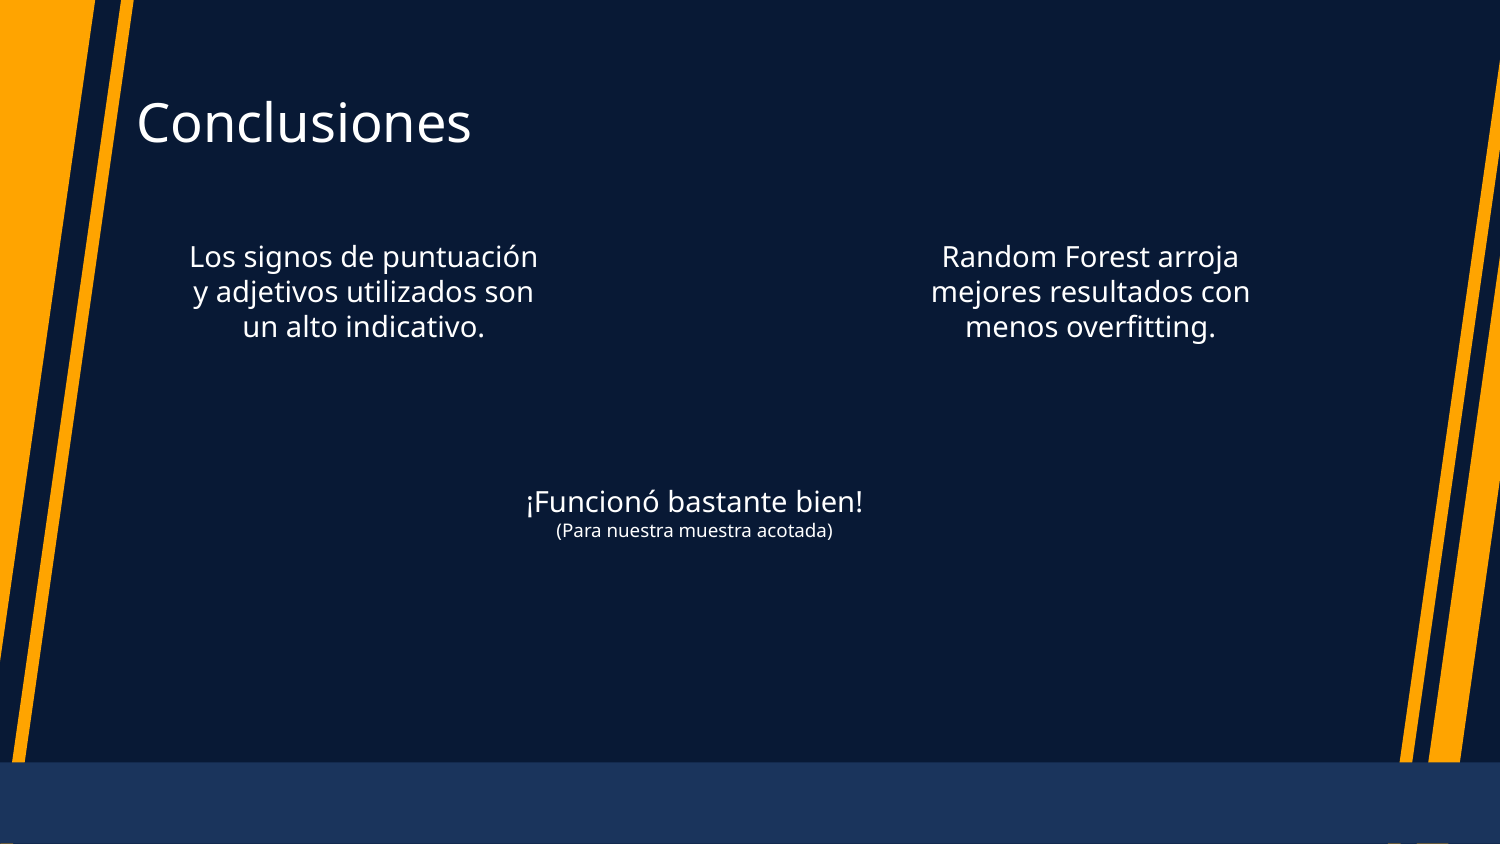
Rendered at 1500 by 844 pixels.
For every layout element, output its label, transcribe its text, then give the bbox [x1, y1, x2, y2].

subtitle Los signos de puntuación y adjetivos utilizados son un alto indicativo. [170, 223, 558, 413]
subtitle ¡Funcionó bastante bien! (Para nuestra muestra acotada) [491, 468, 898, 588]
title Conclusiones [121, 72, 1381, 167]
subtitle Random Forest arroja mejores resultados con menos overfitting. [897, 223, 1285, 343]
